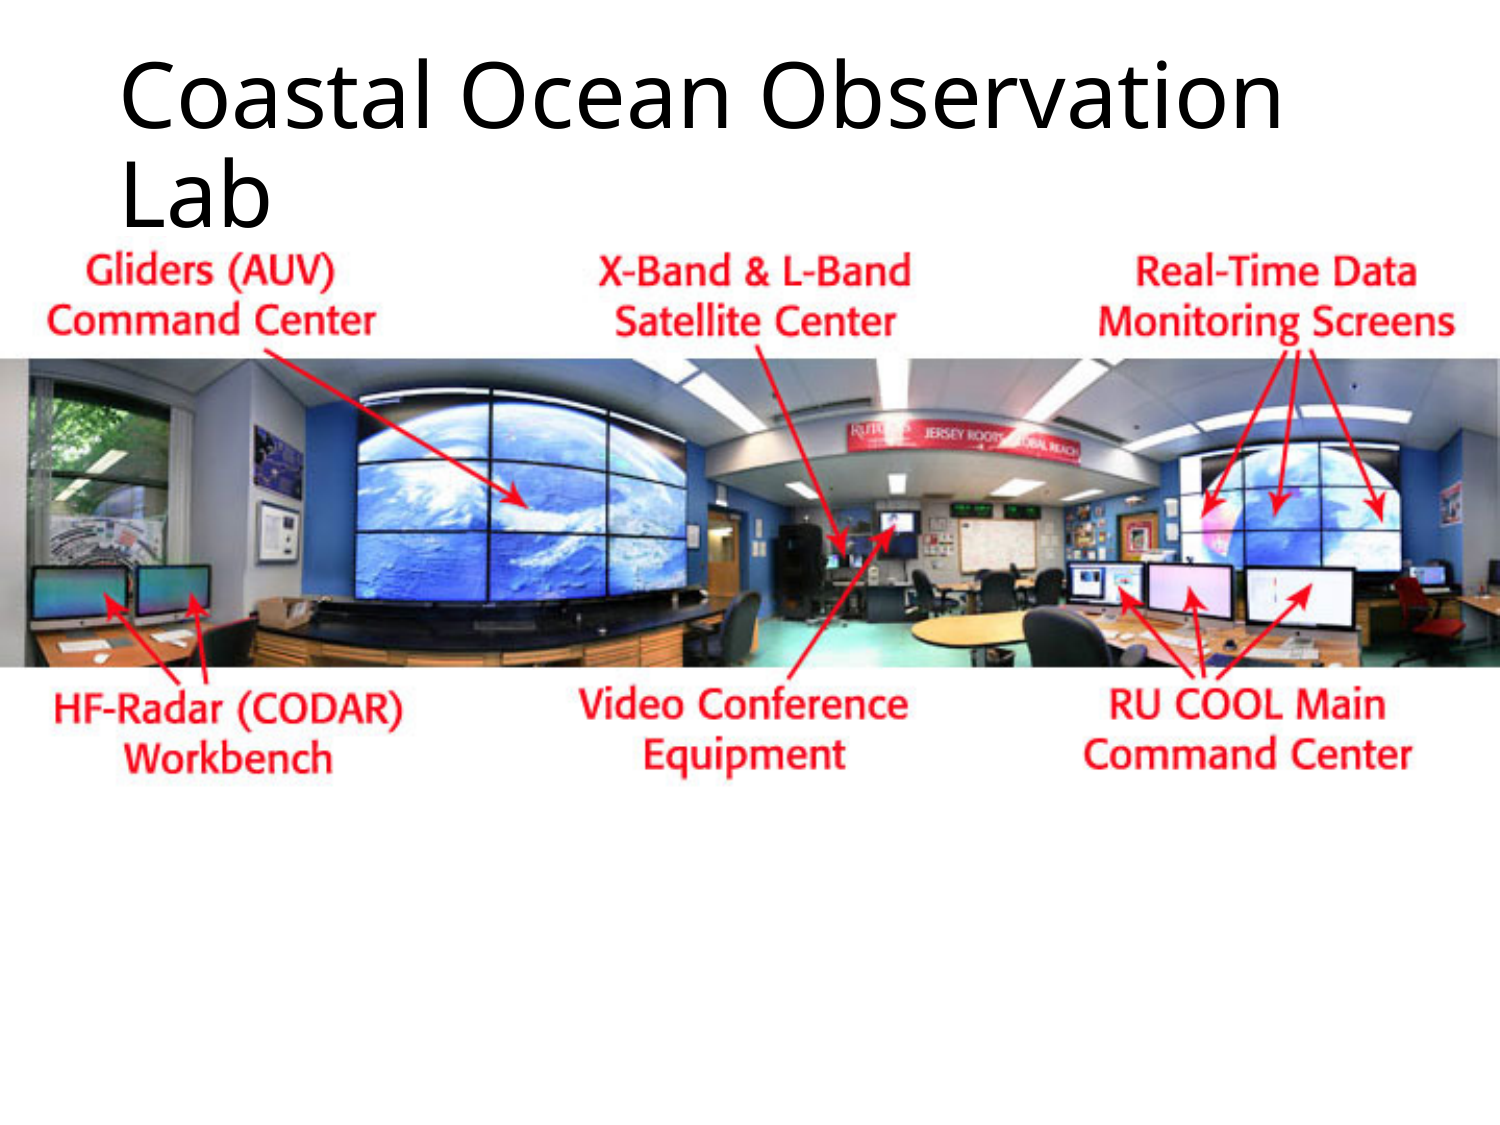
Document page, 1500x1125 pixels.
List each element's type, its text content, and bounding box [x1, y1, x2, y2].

title Coastal Ocean Observation Lab [103, 59, 1397, 236]
picture [0, 236, 1500, 793]
